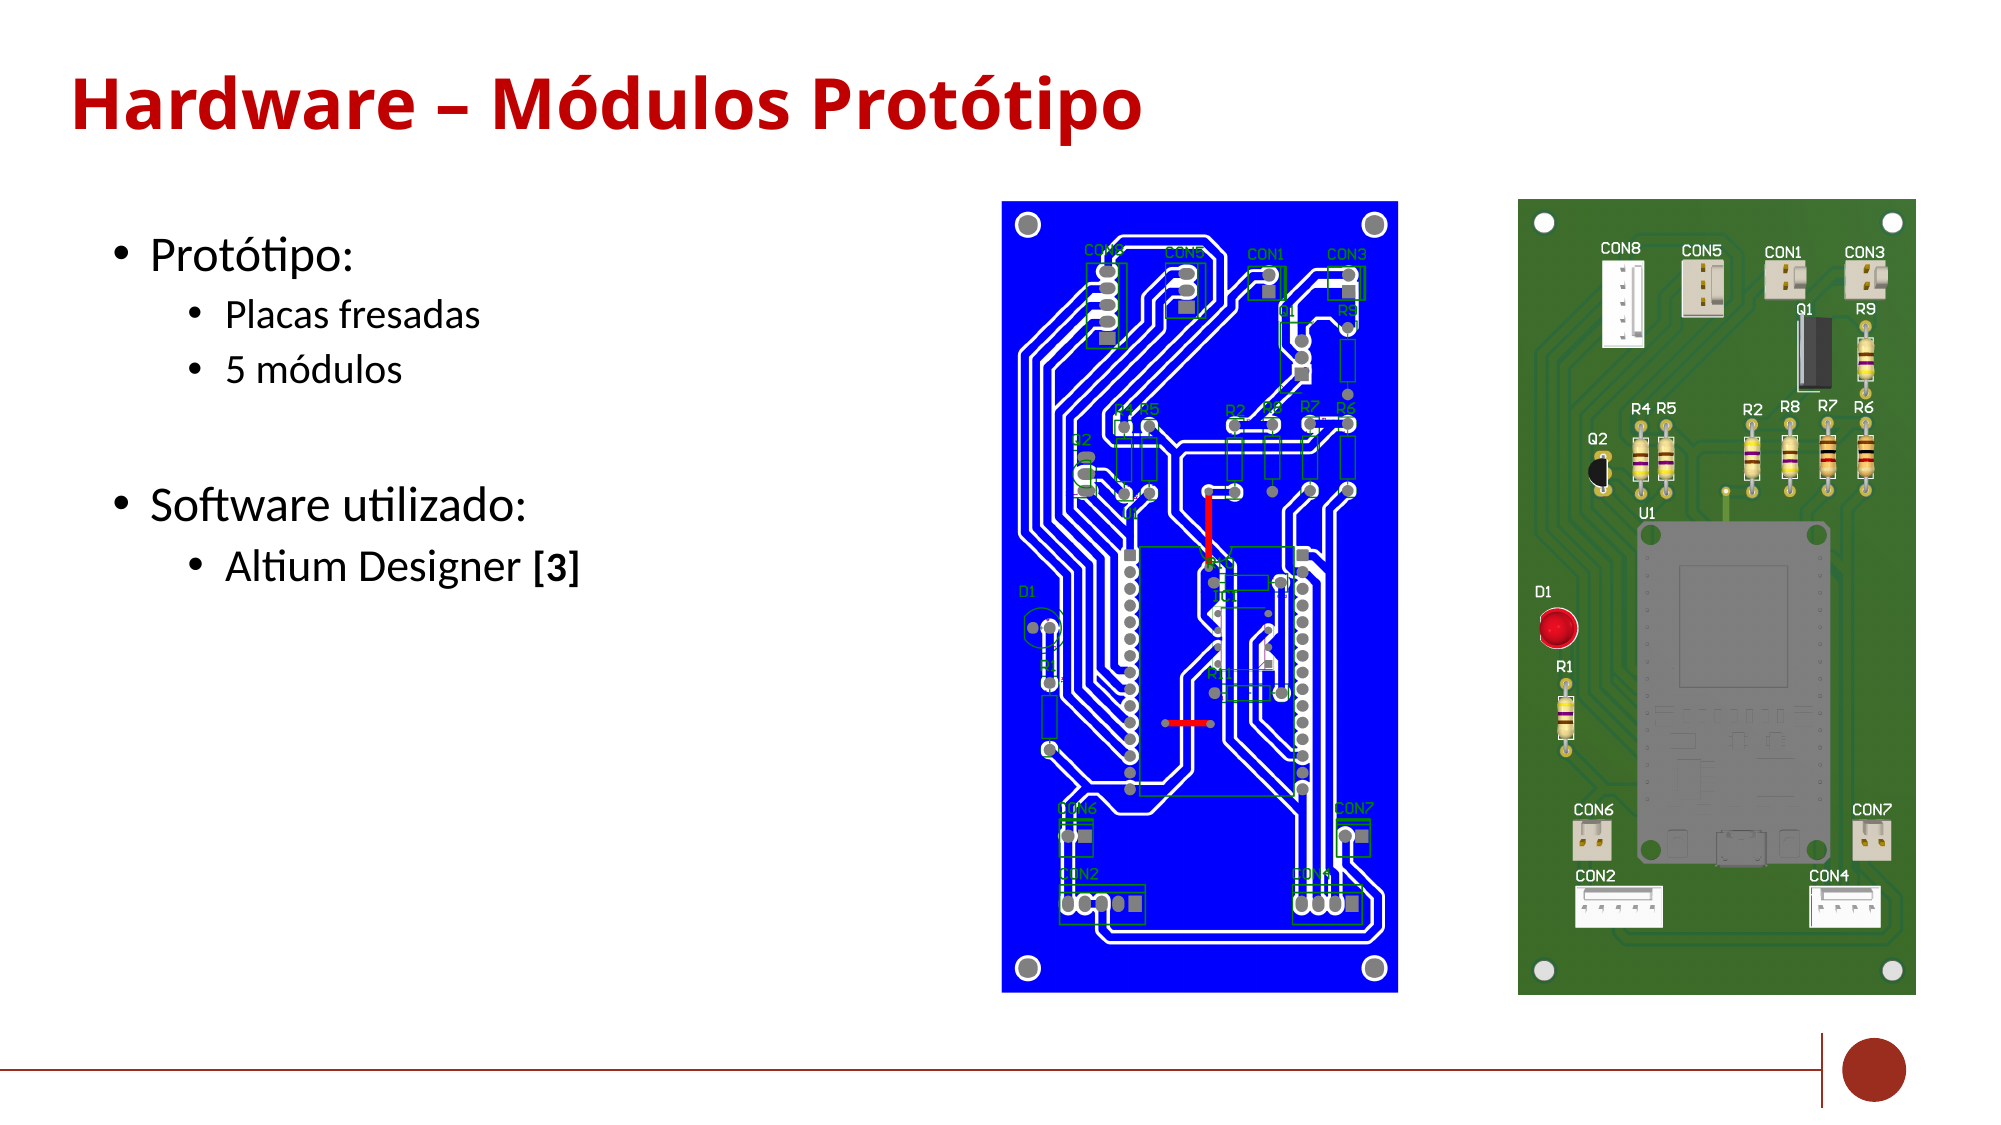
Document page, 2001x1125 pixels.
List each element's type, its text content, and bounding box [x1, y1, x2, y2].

title Hardware – Módulos Protótipo [54, 60, 2000, 153]
picture [1518, 199, 1917, 995]
picture [1001, 199, 1402, 995]
text_box Protótipo: Placas fresadas 5 módulos Software utilizado: Altium Designer [3] [97, 220, 848, 1057]
